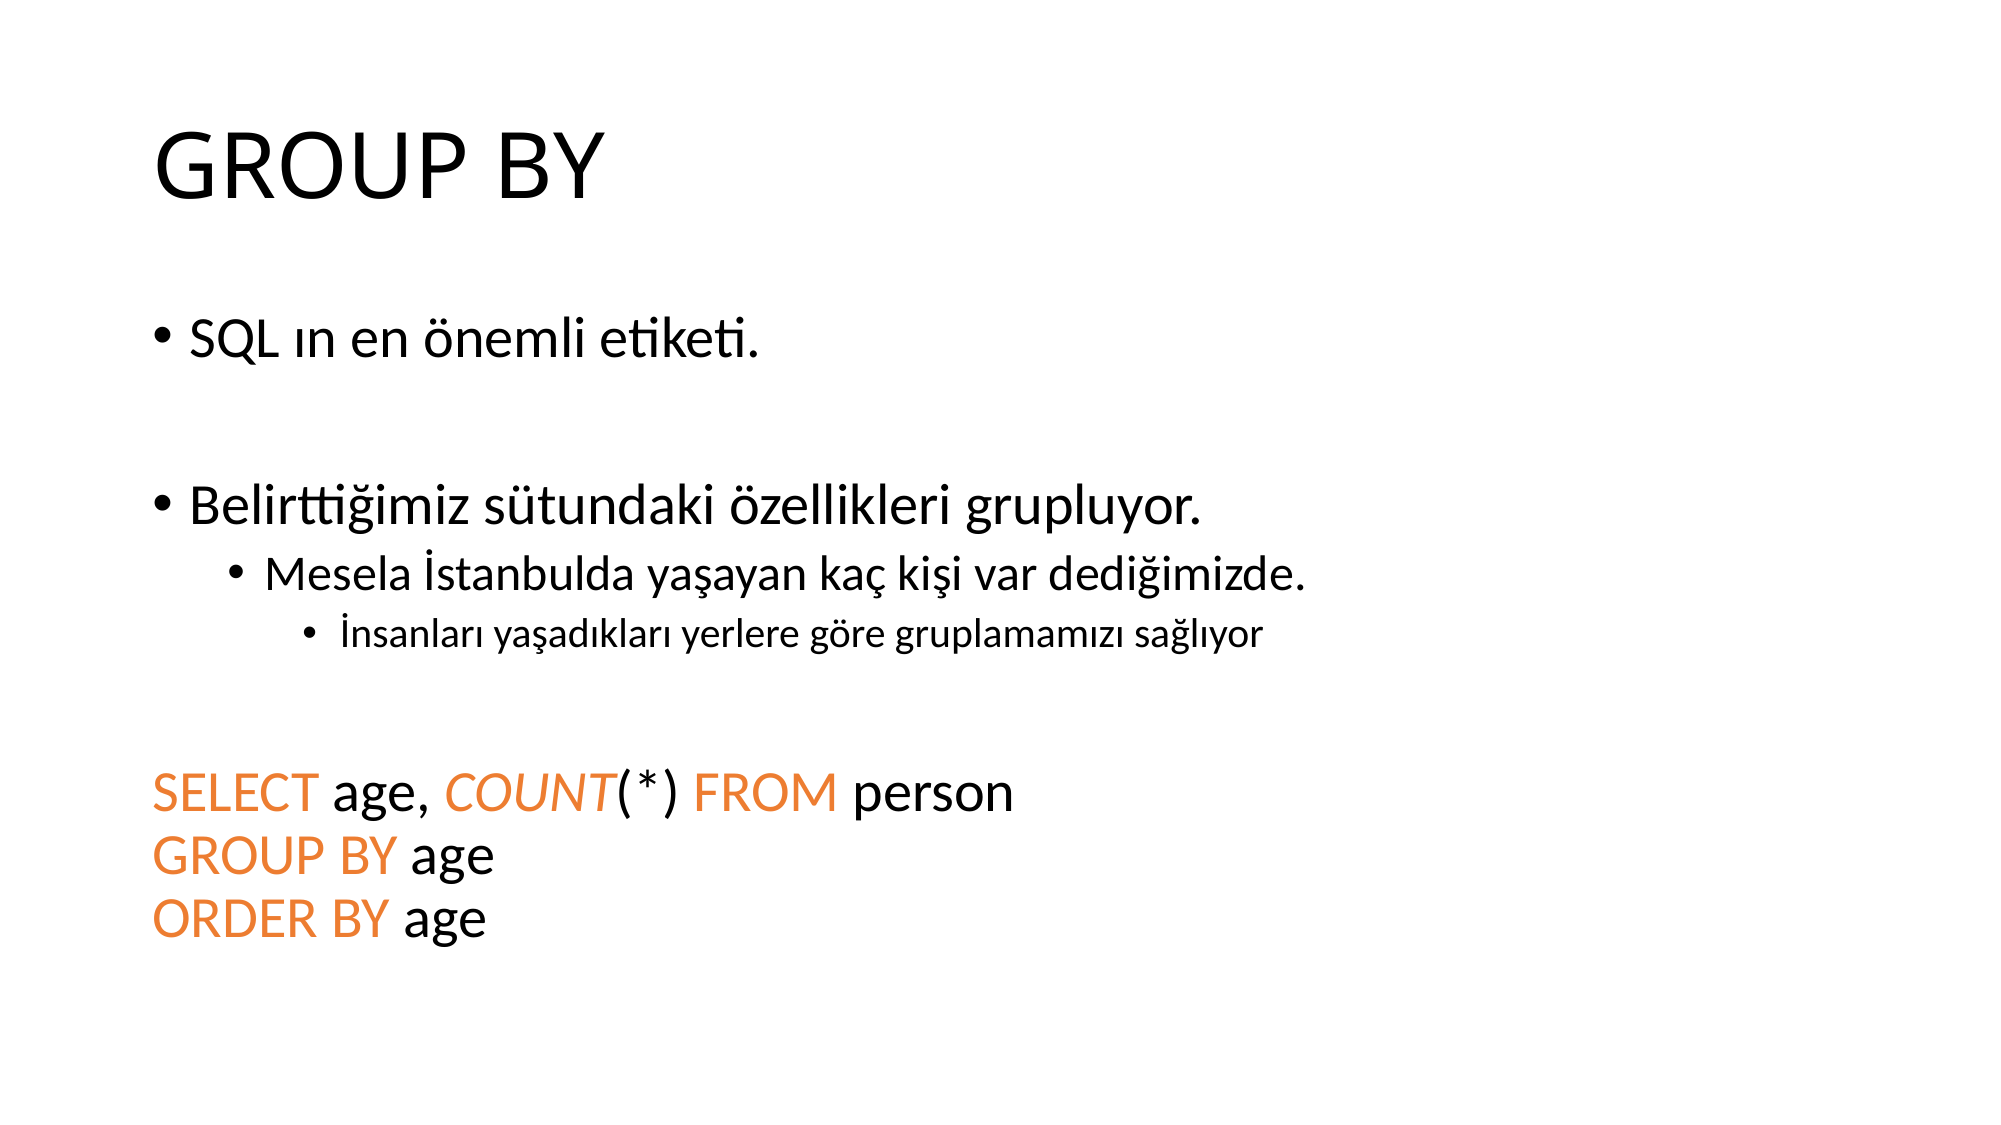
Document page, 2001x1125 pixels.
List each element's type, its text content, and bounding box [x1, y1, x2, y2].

list SQL ın en önemli etiketi. Belirttiğimiz sütundaki özellikleri grupluyor. Mesela İstanbulda yaşayan kaç kişi var dediğimizde. İnsanları yaşadıkları yerlere göre gruplamamızı sağlıyor SELECT age, COUNT(*) FROM person GROUP BY age ORDER BY age [137, 299, 1863, 1014]
title GROUP BY [137, 59, 1863, 278]
